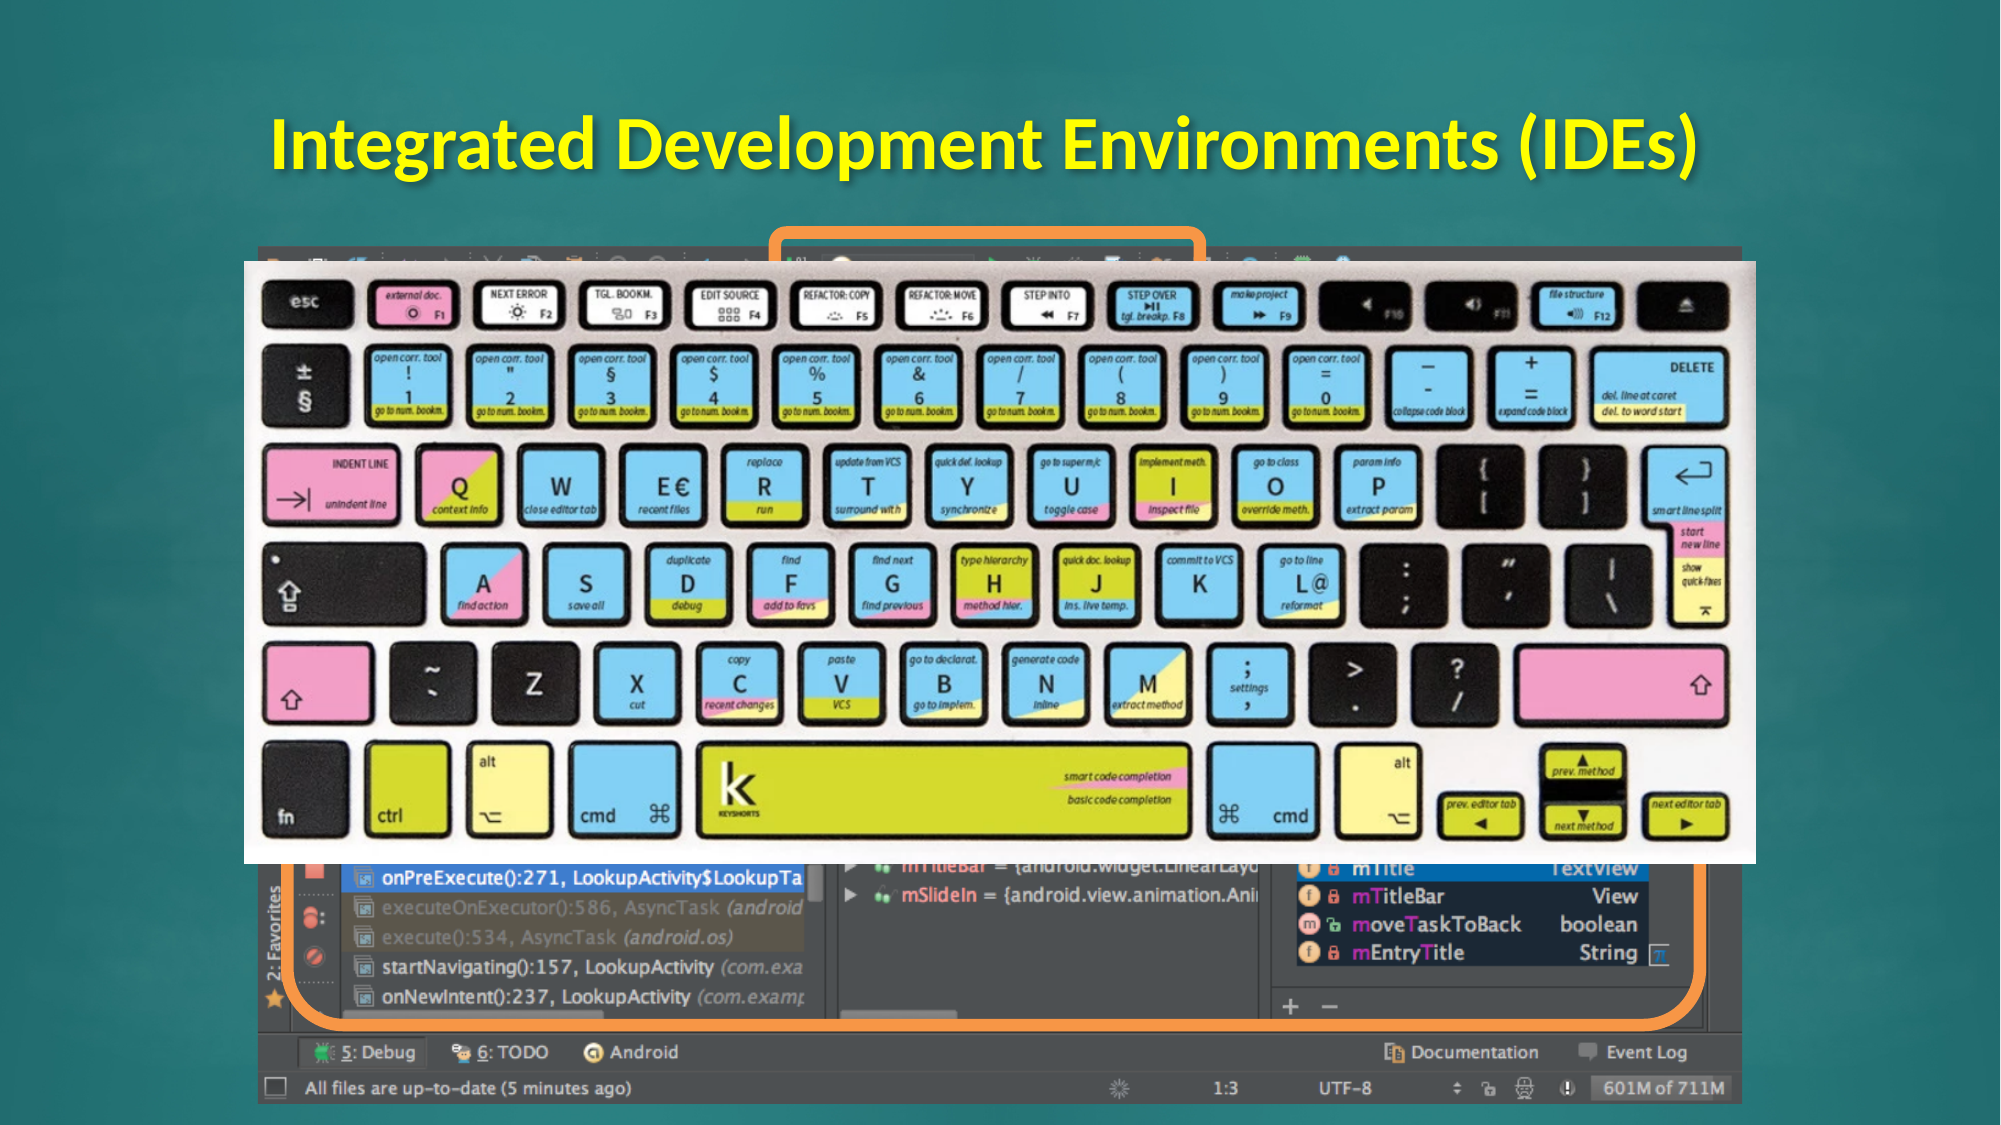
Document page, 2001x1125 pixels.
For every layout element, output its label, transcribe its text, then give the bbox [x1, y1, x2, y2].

text_box [774, 232, 1200, 244]
title Integrated Development Environments (IDEs) [249, 45, 1721, 233]
picture [0, 0, 2001, 1125]
